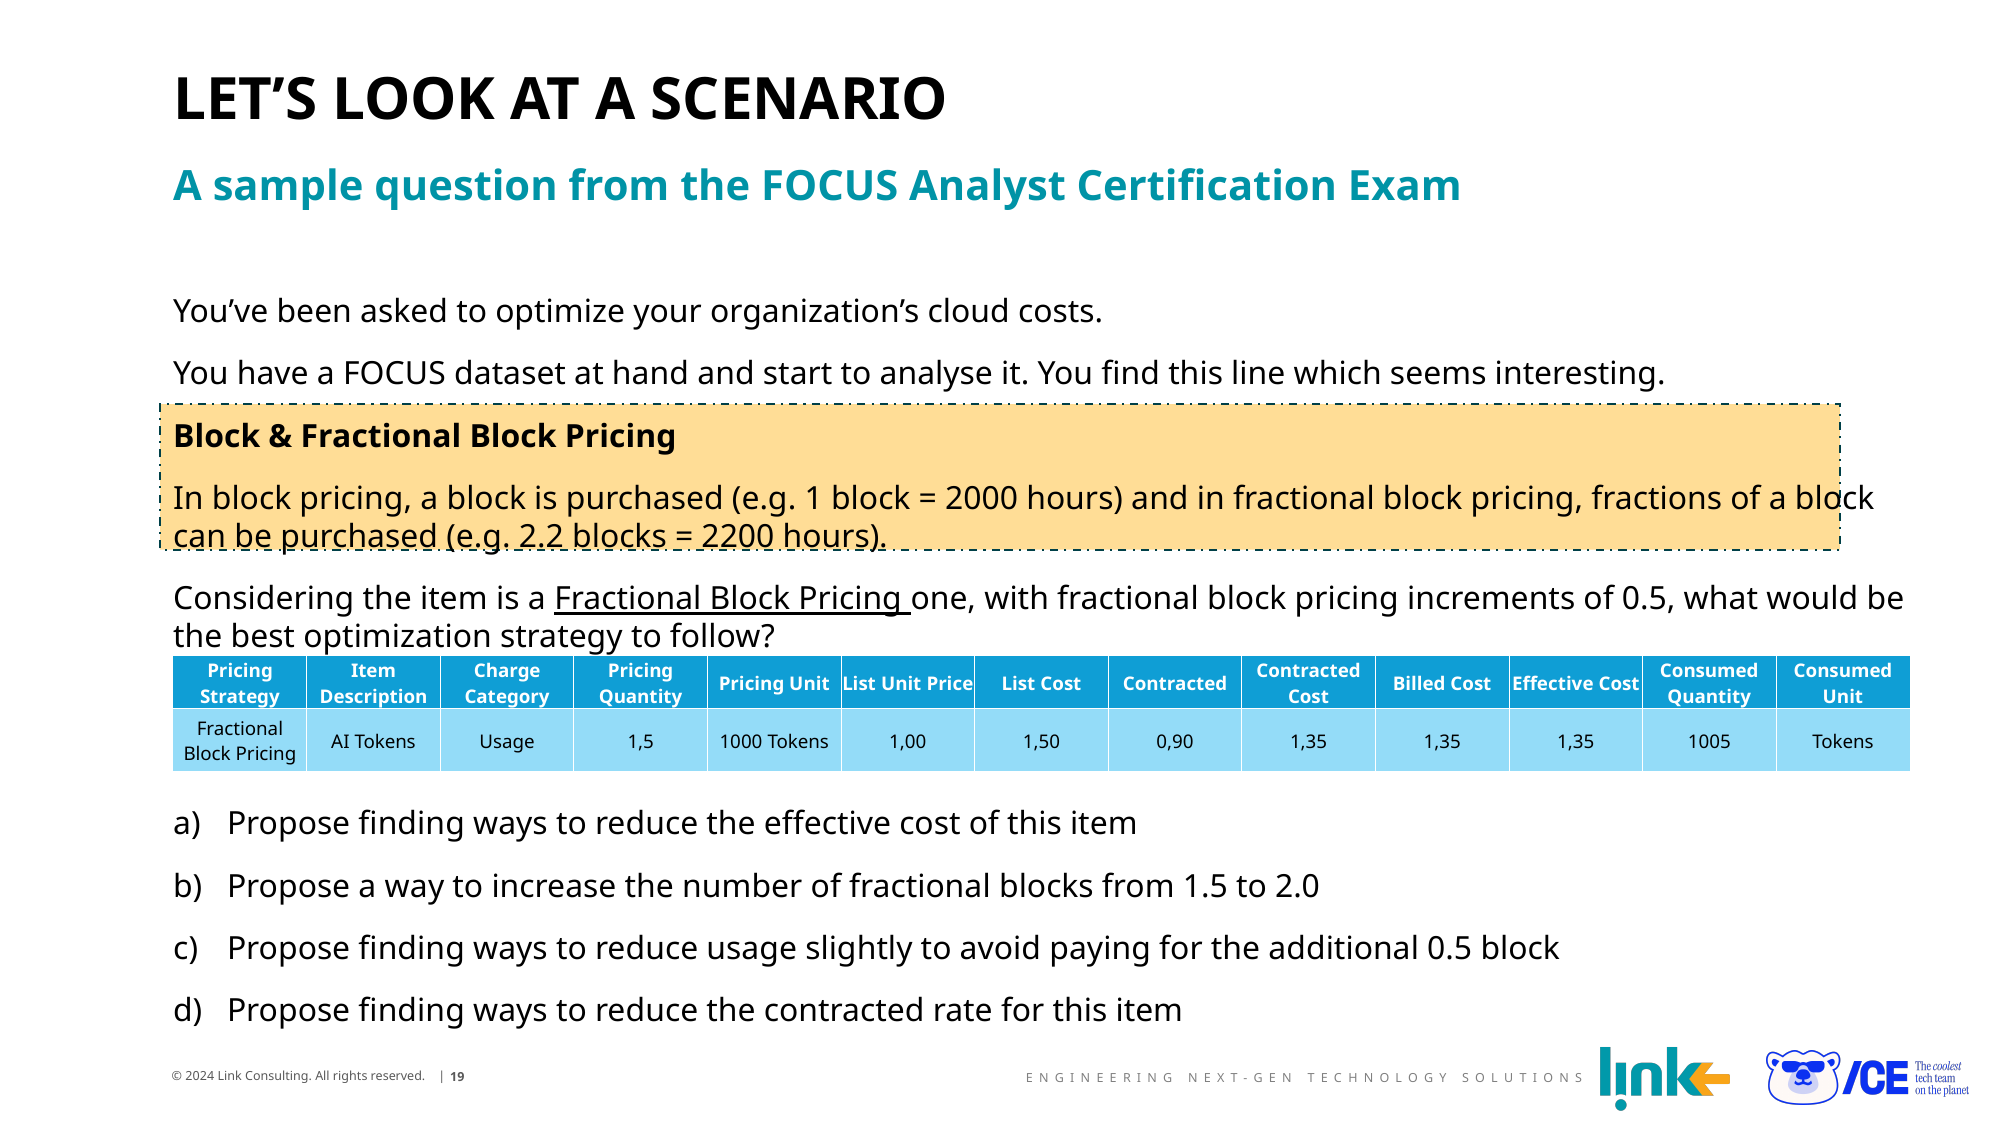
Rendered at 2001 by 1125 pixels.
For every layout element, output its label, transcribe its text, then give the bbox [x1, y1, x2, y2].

text_box [159, 403, 173, 551]
table_header Pricing Unit [708, 656, 841, 708]
table_cell 1,00 [842, 709, 974, 771]
table_header Consumed Quantity [1643, 656, 1776, 708]
title Let’s look at a scenario [173, 54, 1910, 146]
table_header Consumed Unit [1777, 656, 1910, 708]
table_header Contracted [1109, 656, 1241, 708]
table_cell 1,35 [1376, 709, 1509, 771]
table_header Effective Cost [1510, 656, 1642, 708]
subtitle A sample question from the FOCUS Analyst Certification Exam [173, 146, 1910, 239]
list You’ve been asked to optimize your organization’s cloud costs. You have a FOCUS dataset at hand and start to analyse it. You find this line which seems interesting. Block & Fractional Block Pricing In block pricing, a block is purchased (e.g. 1 block = 2000 hours) and in fractional block pricing, fractions of a block can be purchased (e.g. 2.2 blocks = 2200 hours). Considering the item is a Fractional Block Pricing one, with fractional block pricing increments of 0.5, what would be the best optimization strategy to follow? Propose finding ways to reduce the effective cost of this item Propose a way to increase the number of fractional blocks from 1.5 to 2.0 Propose finding ways to reduce usage slightly to avoid paying for the additional 0.5 block Propose finding ways to reduce the contracted rate for this item [173, 290, 1910, 656]
table_cell 1000 Tokens [708, 709, 841, 771]
picture [1579, 1030, 1747, 1125]
slide_number 19 [427, 1068, 487, 1108]
table_header Pricing Strategy [173, 656, 306, 708]
table_cell Fractional Block Pricing [173, 709, 306, 771]
table_cell 0,90 [1109, 709, 1241, 771]
table_cell 1,35 [1242, 709, 1375, 771]
table_cell 1005 [1643, 709, 1776, 771]
picture [1766, 1050, 1969, 1105]
table_header Charge Category [441, 656, 573, 708]
table_cell Usage [441, 709, 573, 771]
table_cell 1,50 [975, 709, 1108, 771]
table_header Contracted Cost [1242, 656, 1375, 708]
table_header List Unit Price [842, 656, 974, 708]
table_cell Tokens [1777, 709, 1910, 771]
table_header Item Description [307, 656, 440, 708]
table_header Pricing Quantity [574, 656, 707, 708]
list You’ve been asked to optimize your organization’s cloud costs. You have a FOCUS dataset at hand and start to analyse it. You find this line which seems interesting. Block & Fractional Block Pricing In block pricing, a block is purchased (e.g. 1 block = 2000 hours) and in fractional block pricing, fractions of a block can be purchased (e.g. 2.2 blocks = 2200 hours). Considering the item is a Fractional Block Pricing one, with fractional block pricing increments of 0.5, what would be the best optimization strategy to follow? Propose finding ways to reduce the effective cost of this item Propose a way to increase the number of fractional blocks from 1.5 to 2.0 Propose finding ways to reduce usage slightly to avoid paying for the additional 0.5 block Propose finding ways to reduce the contracted rate for this item [173, 771, 1910, 1029]
table_cell AI Tokens [307, 709, 440, 771]
table_cell 1,35 [1510, 709, 1642, 771]
table_header Billed Cost [1376, 656, 1509, 708]
table_cell 1,5 [574, 709, 707, 771]
table_header List Cost [975, 656, 1108, 708]
